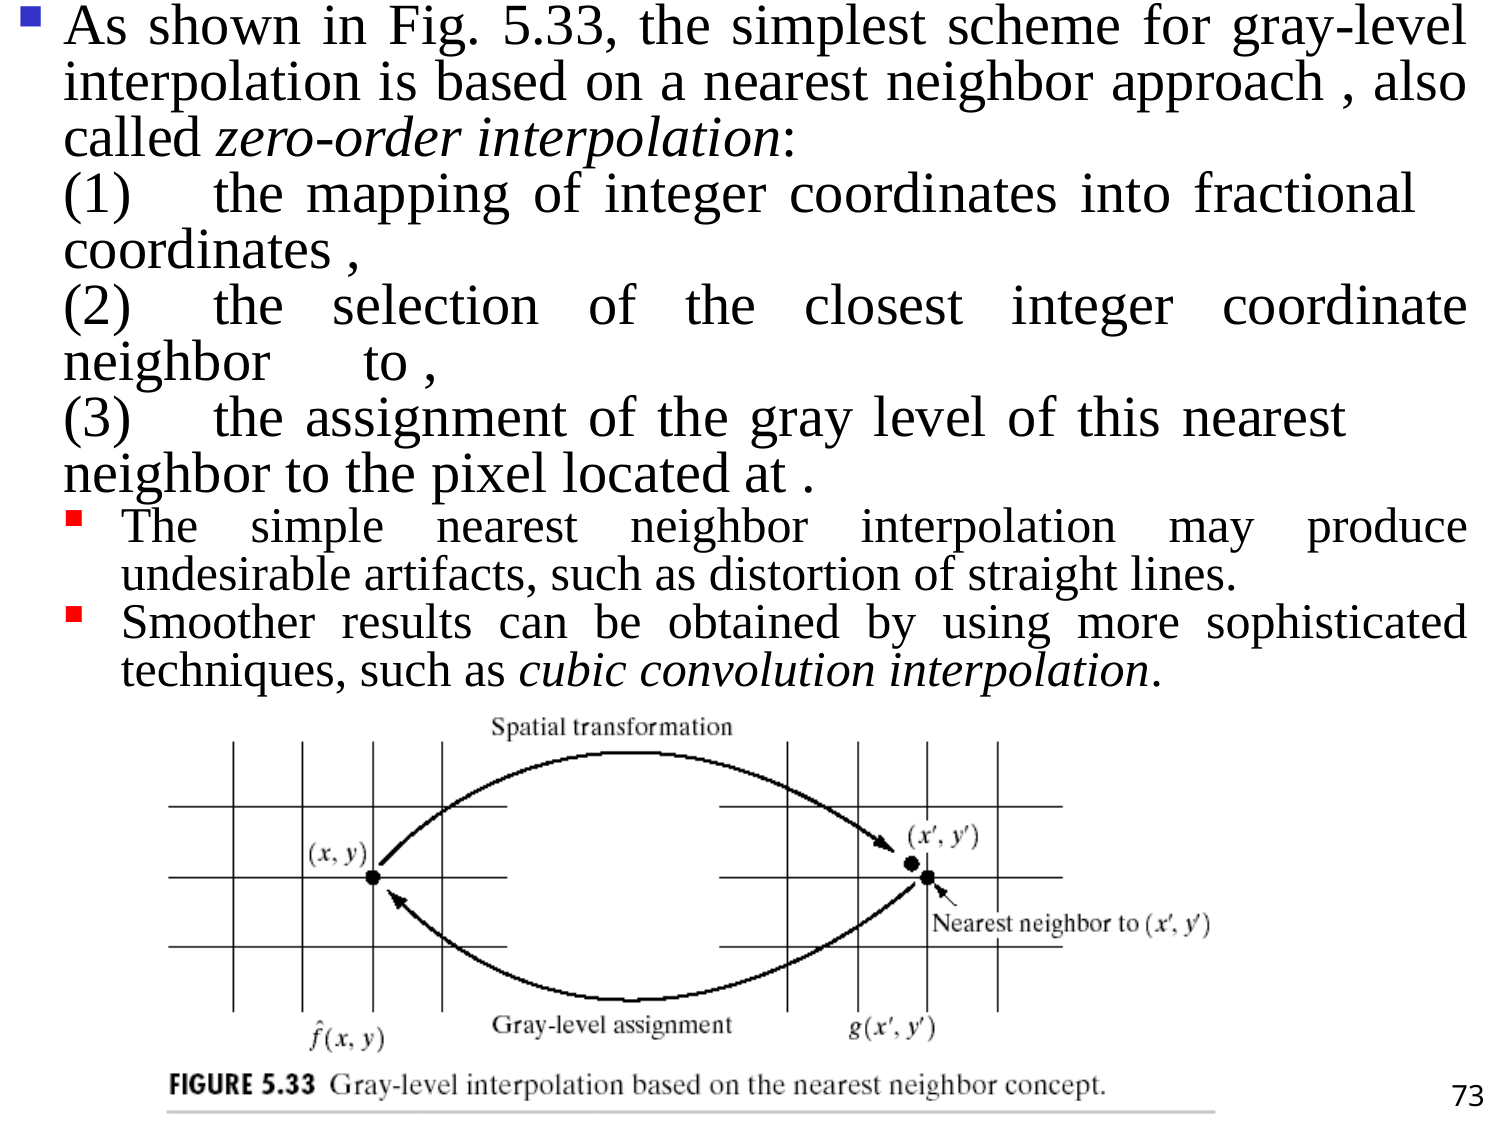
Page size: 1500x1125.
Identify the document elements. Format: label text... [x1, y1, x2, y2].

slide_number 73 [1236, 1082, 1500, 1125]
picture [159, 700, 1235, 1122]
